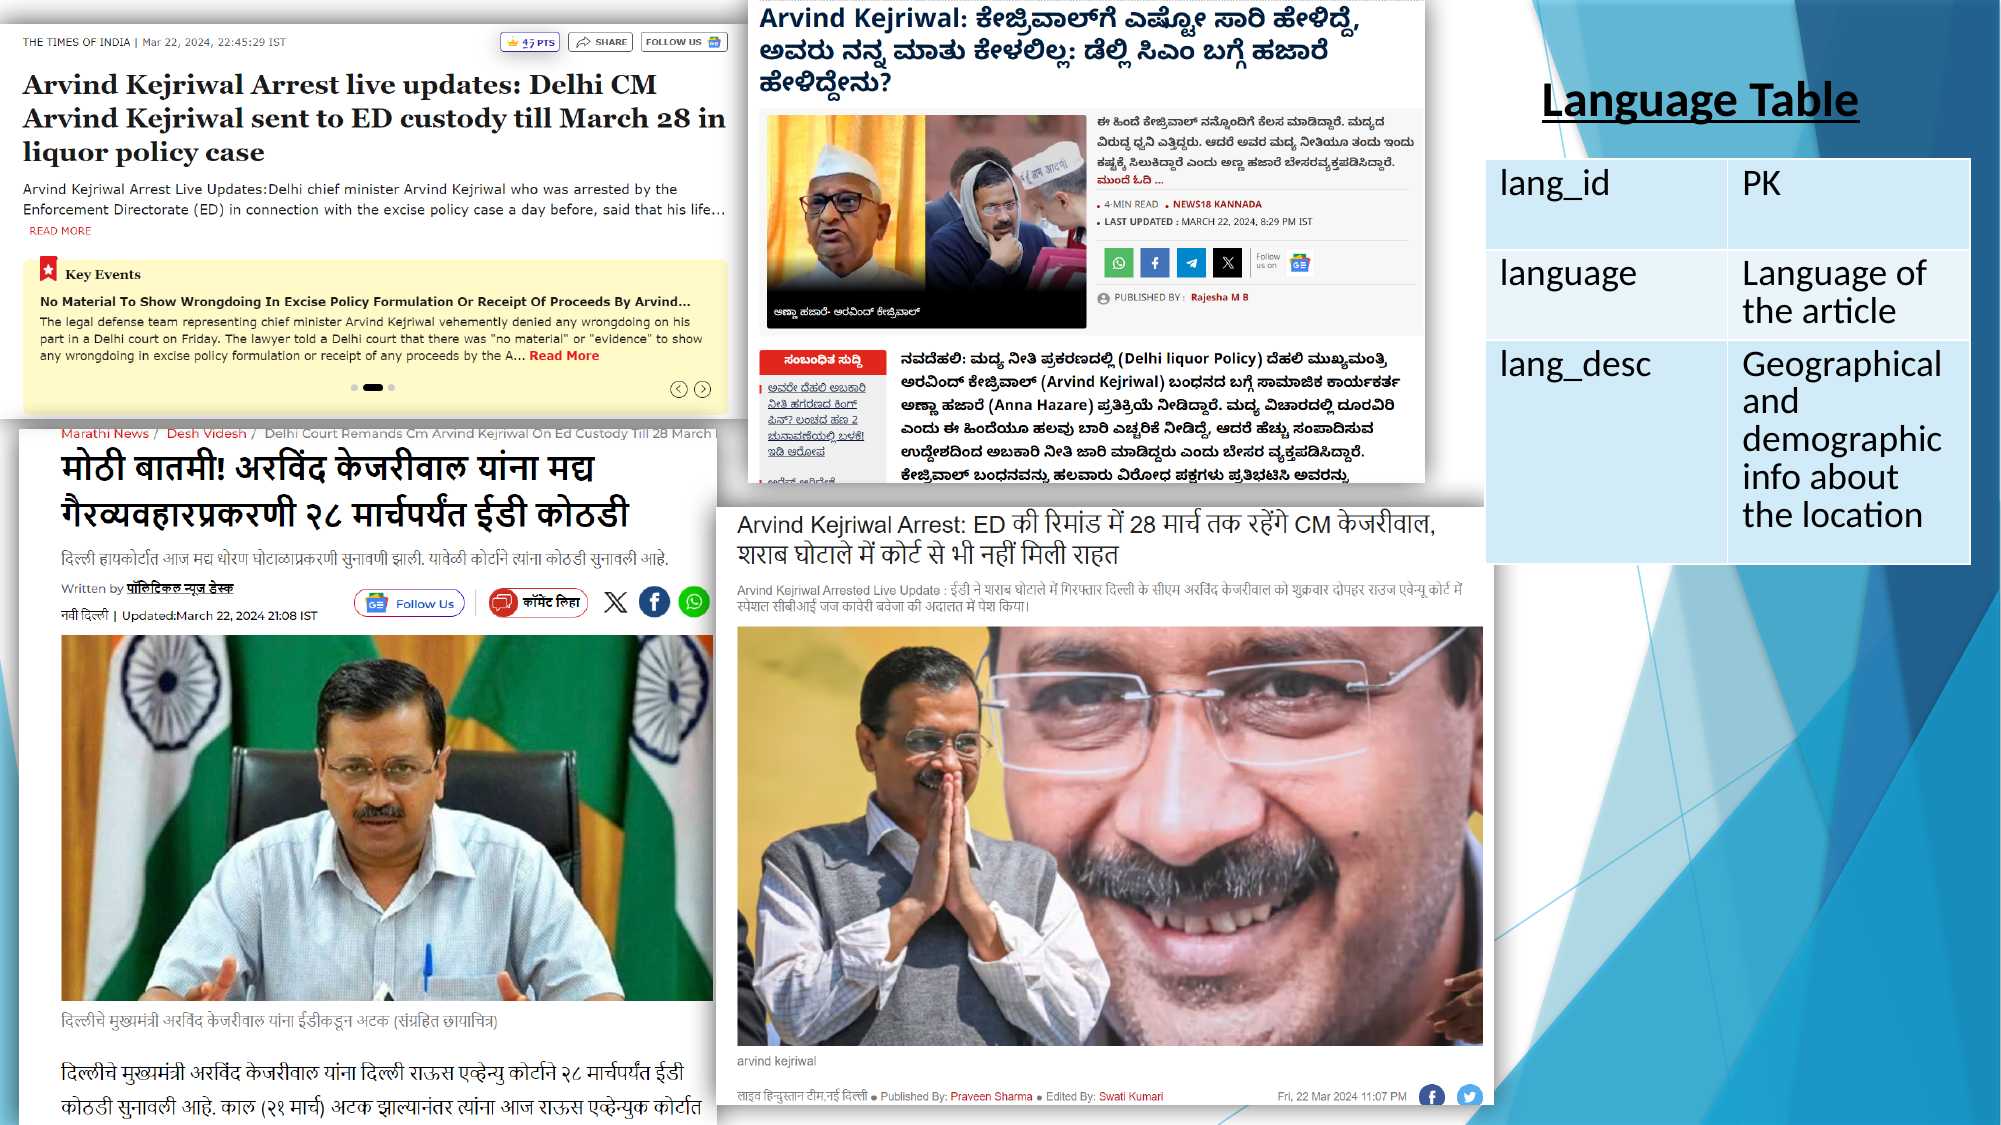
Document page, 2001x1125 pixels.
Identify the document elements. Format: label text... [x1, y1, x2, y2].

picture [19, 429, 1495, 1125]
table_cell Language of the article [1728, 251, 1969, 339]
table_cell language [1486, 251, 1727, 339]
table_header PK [1728, 160, 1969, 249]
table_cell lang_desc [1486, 341, 1727, 563]
table_cell Geographical and demographic info about the location [1728, 341, 1969, 563]
text_box Language Table [1527, 59, 1928, 134]
picture [0, 0, 1426, 484]
table_header lang_id [1486, 160, 1727, 249]
